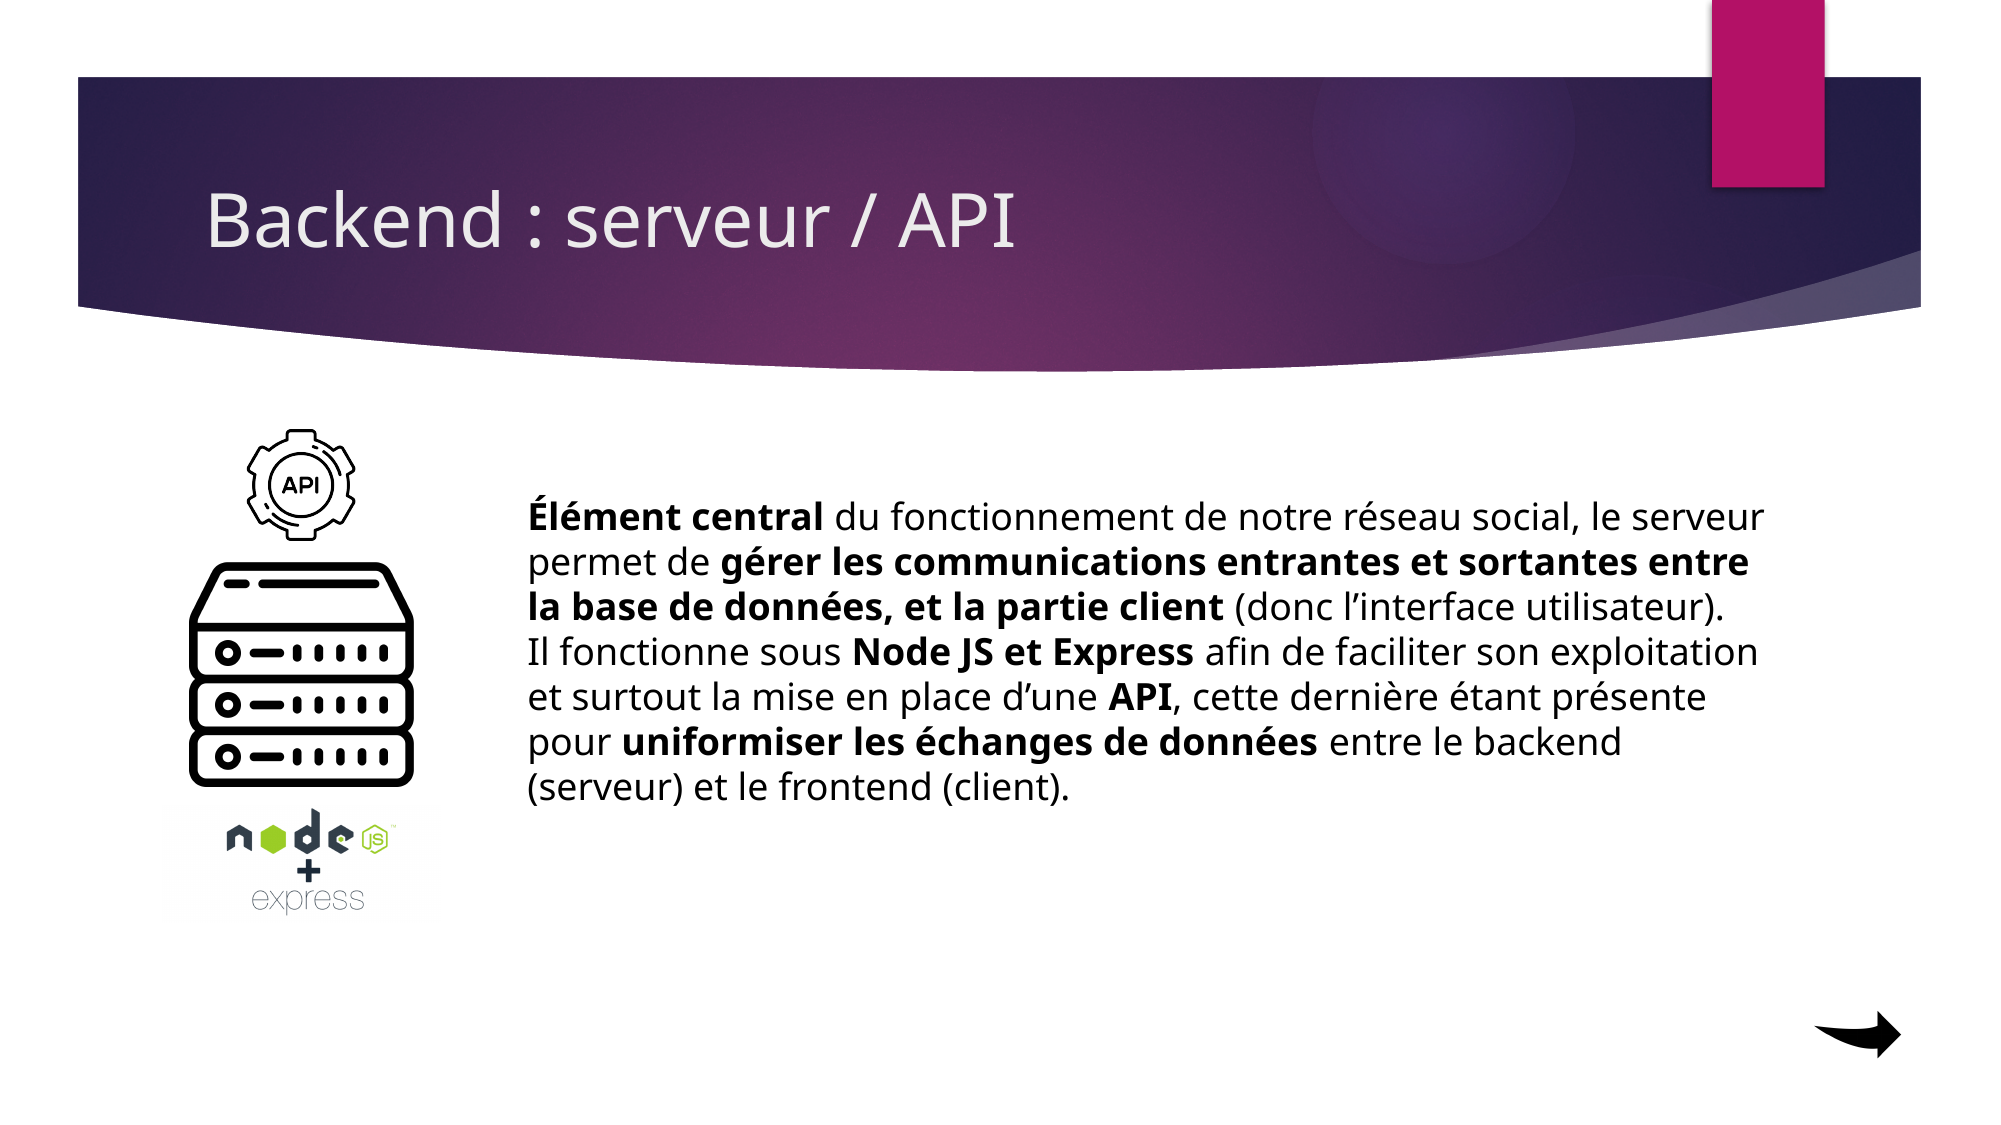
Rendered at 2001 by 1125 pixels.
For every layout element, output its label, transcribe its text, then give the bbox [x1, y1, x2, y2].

title Backend : serveur / API [189, 159, 1627, 276]
picture [161, 804, 441, 923]
text_box Élément central du fonctionnement de notre réseau social, le serveur permet de gérer les communications entrantes et sortantes entre la base de données, et la partie client (donc l’interface utilisateur). Il fonctionne sous Node JS et Express afin de faciliter son exploitation et surtout la mise en place d’une API, cette dernière étant présente pour uniformiser les échanges de données entre le backend (serveur) et le frontend (client). [512, 485, 1797, 815]
picture [189, 562, 414, 787]
picture [245, 429, 358, 541]
picture [1810, 987, 1905, 1082]
